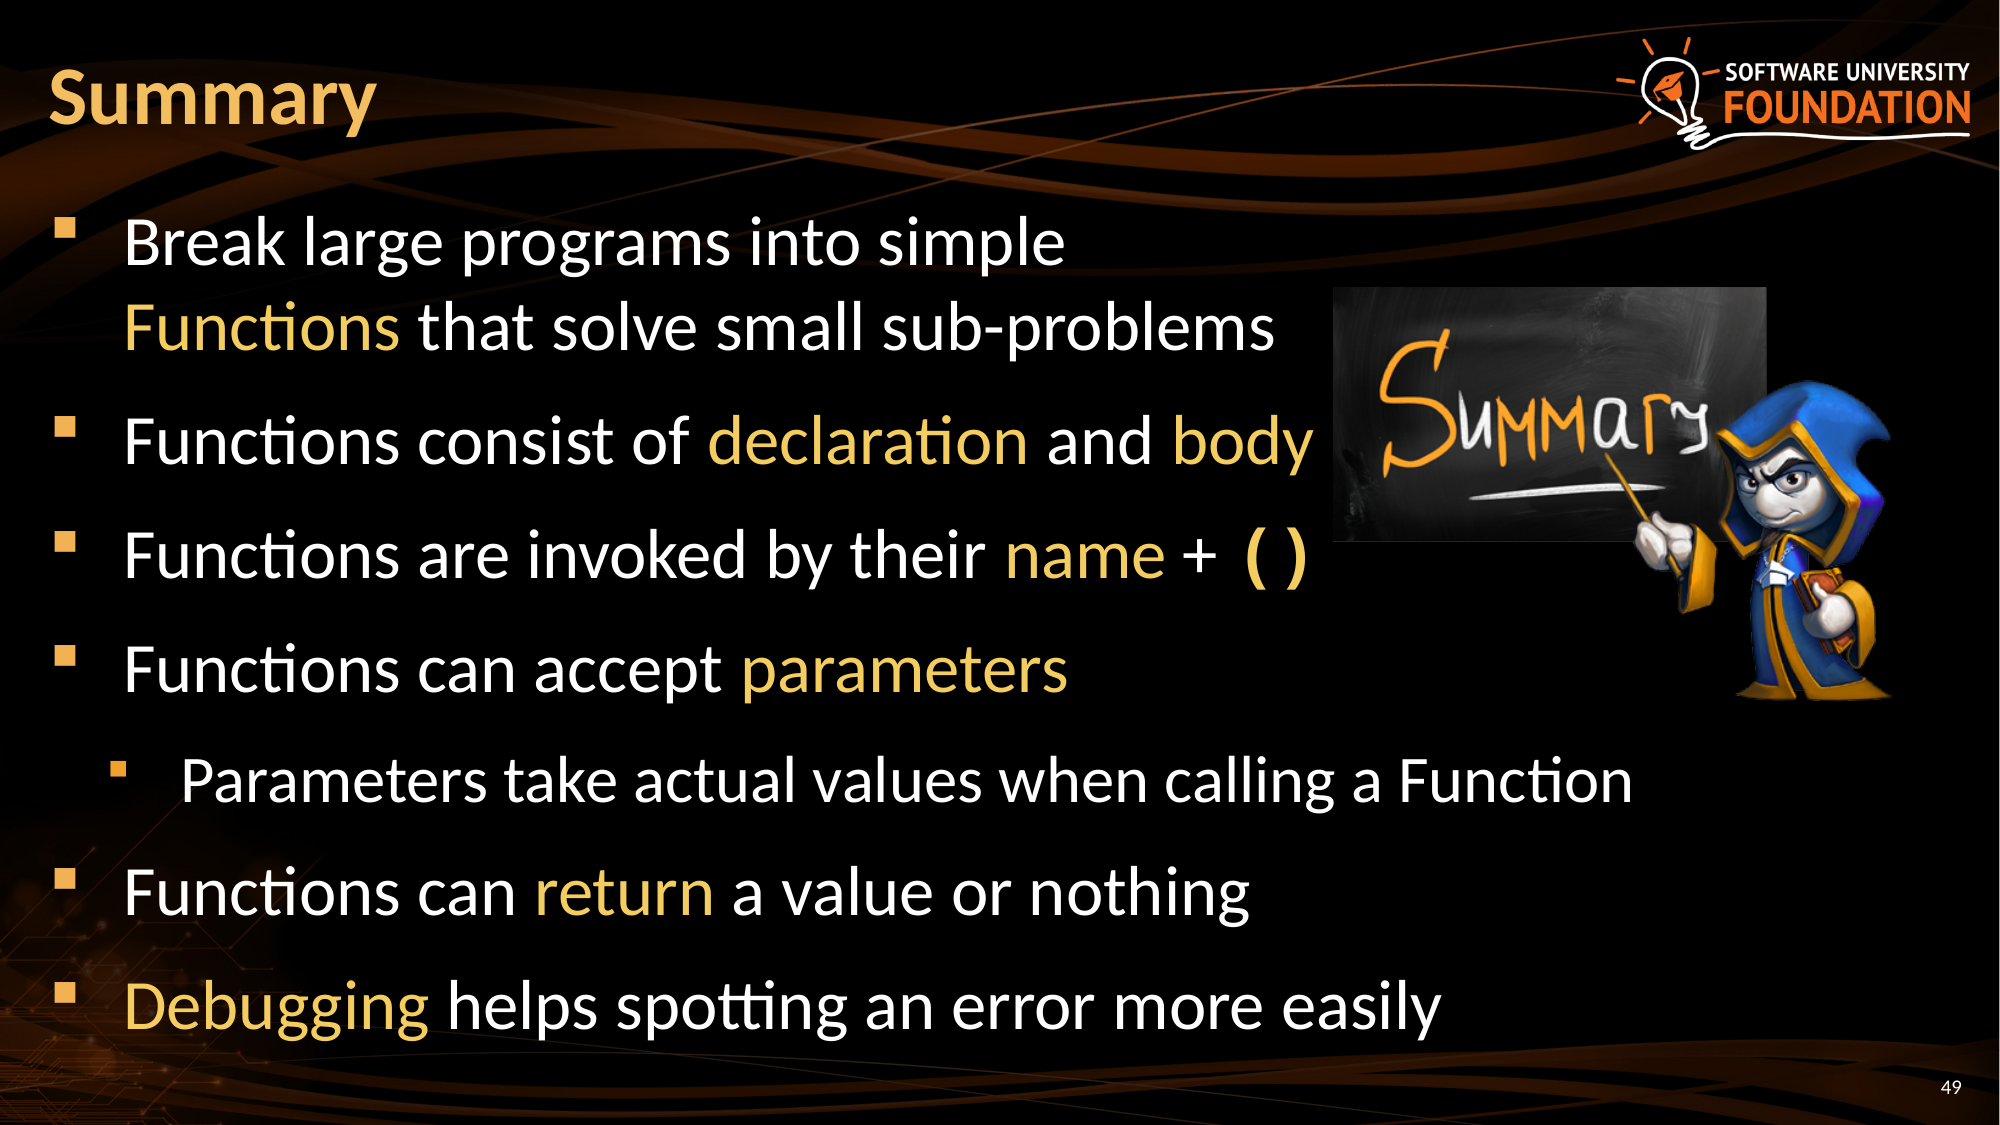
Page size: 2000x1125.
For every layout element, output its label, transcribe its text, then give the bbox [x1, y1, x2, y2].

picture [0, 0, 2000, 1125]
title Summary [30, 6, 1602, 189]
list Break large programs into simple Functions that solve small sub-problems Functions consist of declaration and body Functions are invoked by their name + () Functions can accept parameters Parameters take actual values when calling a Function Functions can return a value or nothing Debugging helps spotting an error more easily [31, 188, 1968, 1103]
